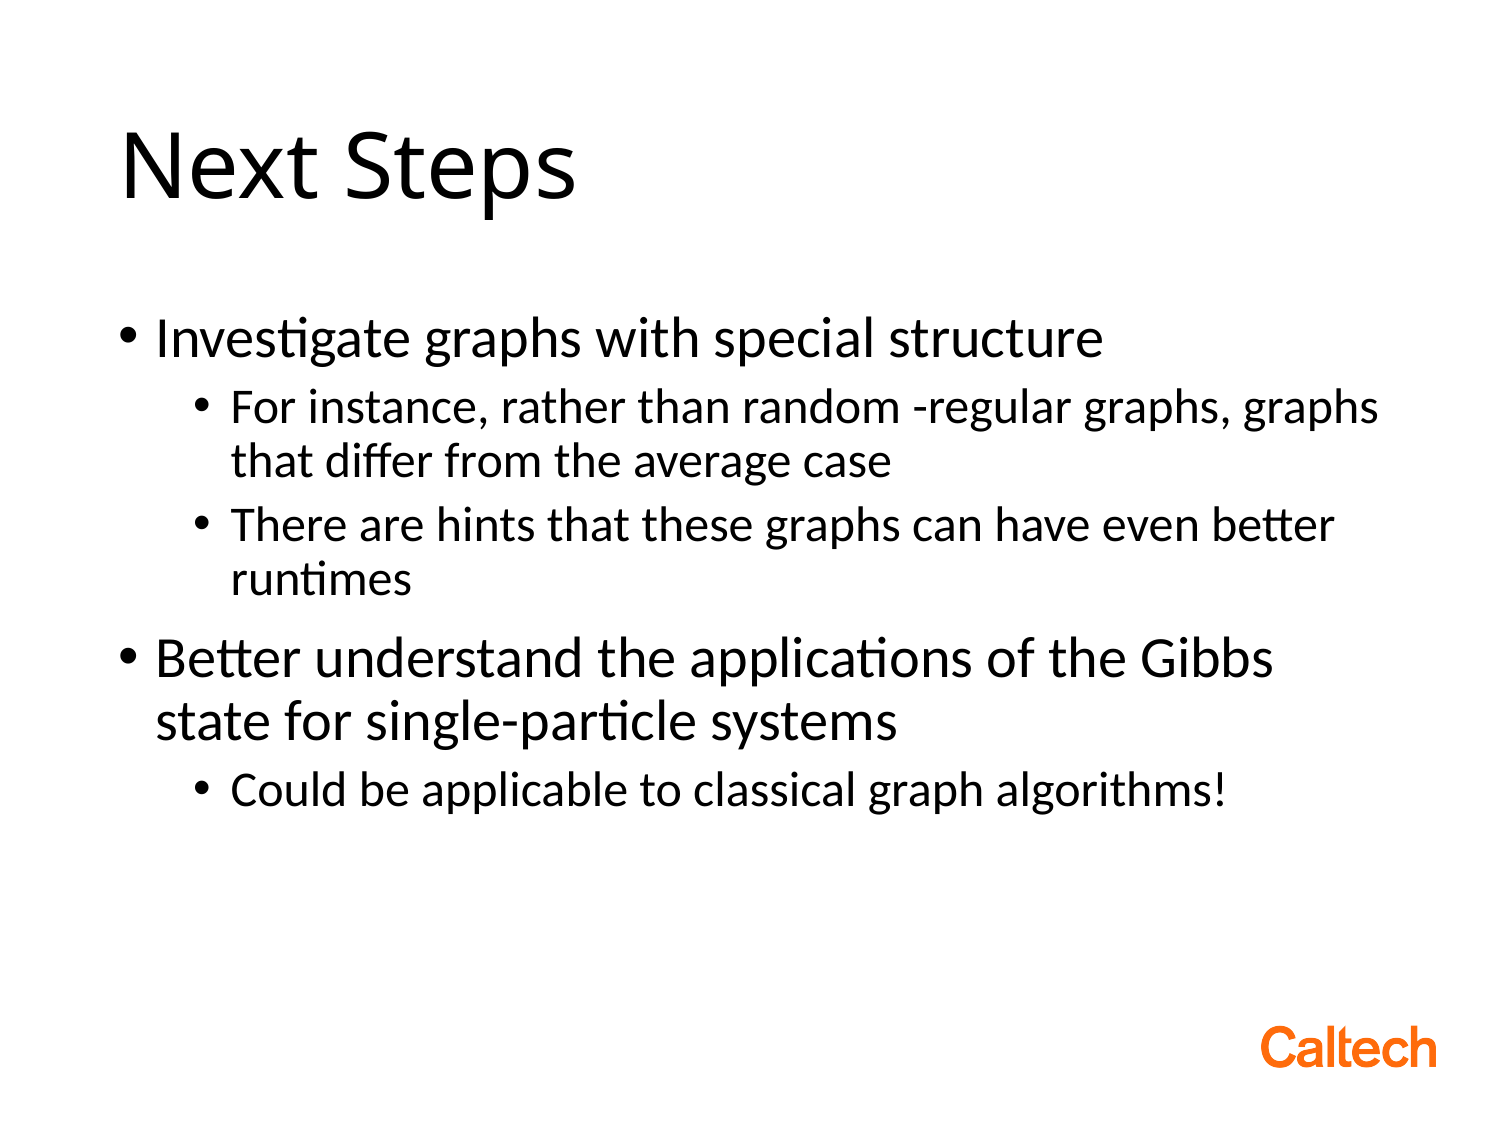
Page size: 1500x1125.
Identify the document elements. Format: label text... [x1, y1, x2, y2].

title Next Steps [103, 59, 1397, 278]
picture [1261, 1025, 1436, 1068]
